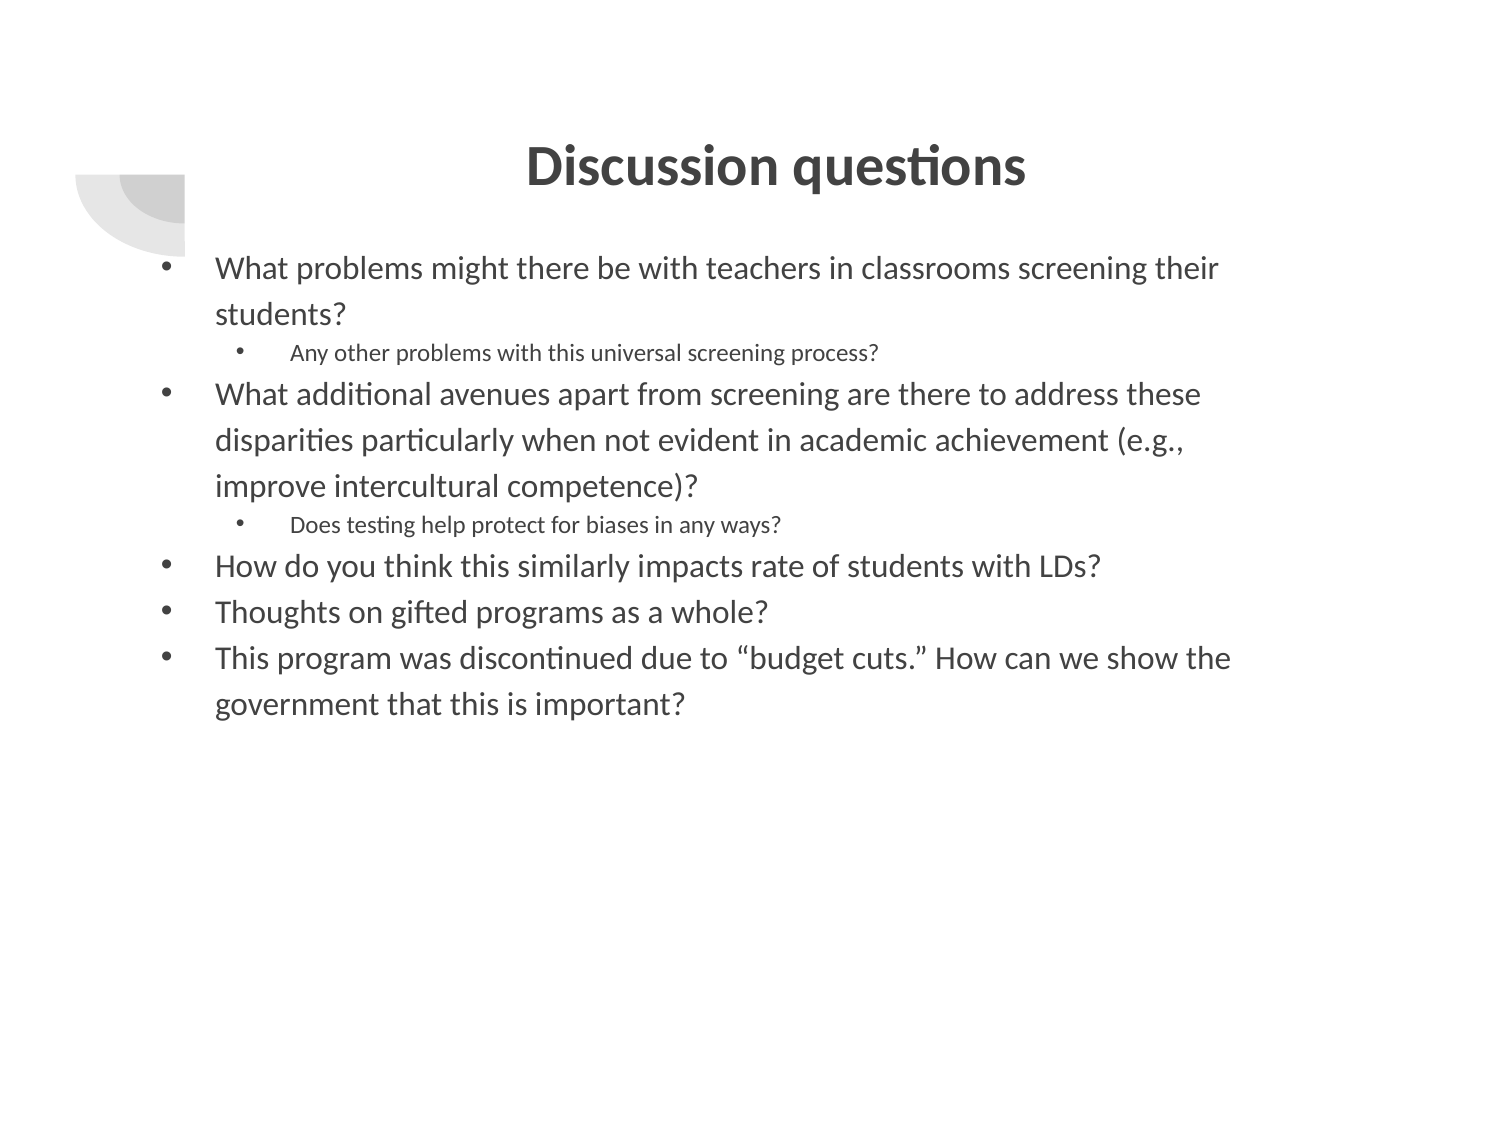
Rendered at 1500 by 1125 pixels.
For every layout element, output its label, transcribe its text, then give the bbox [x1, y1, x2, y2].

title Discussion questions [200, 112, 1354, 277]
list What problems might there be with teachers in classrooms screening their students? Any other problems with this universal screening process? What additional avenues apart from screening are there to address these disparities particularly when not evident in academic achievement (e.g., improve intercultural competence)? Does testing help protect for biases in any ways? How do you think this similarly impacts rate of students with LDs? Thoughts on gifted programs as a whole? This program was discontinued due to “budget cuts.” How can we show the government that this is important? [125, 224, 1279, 845]
